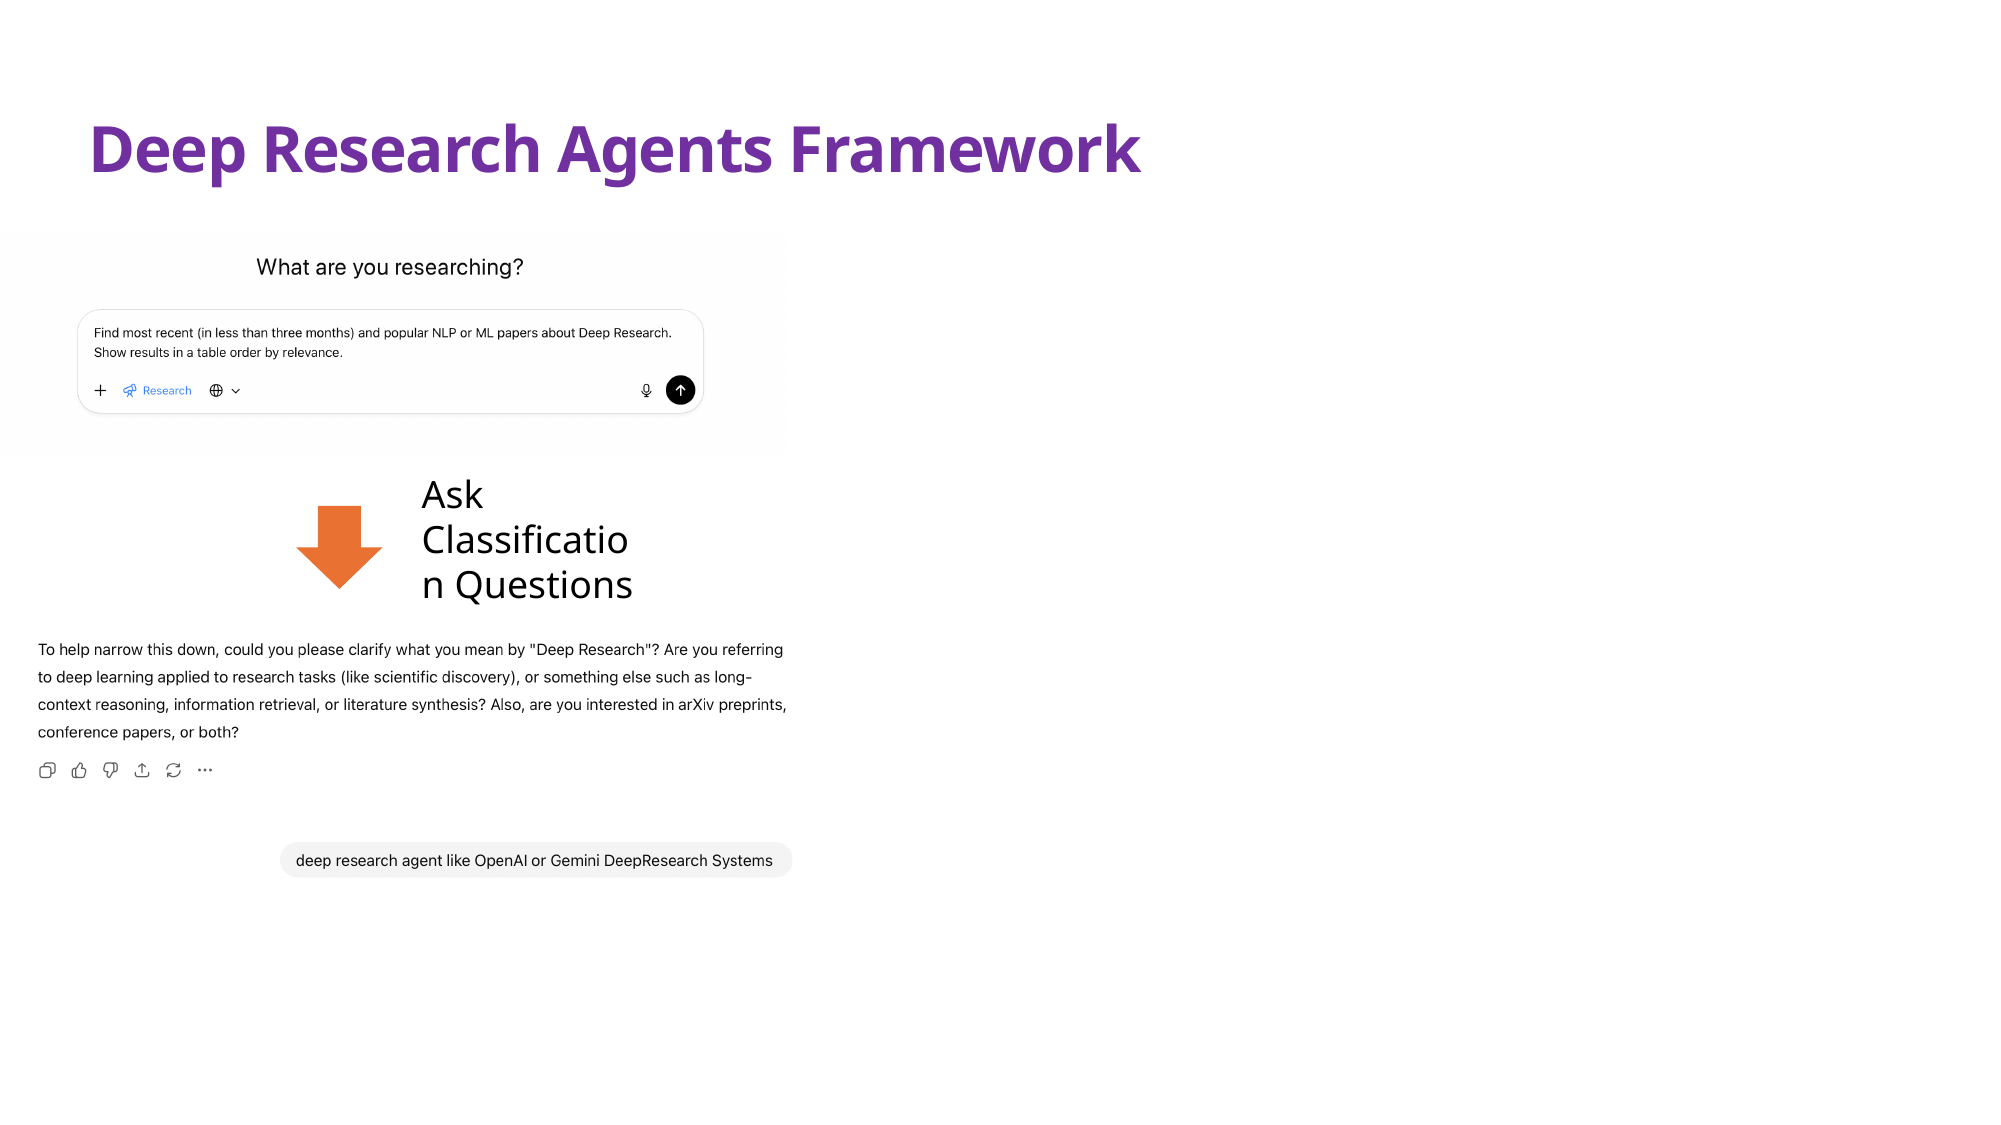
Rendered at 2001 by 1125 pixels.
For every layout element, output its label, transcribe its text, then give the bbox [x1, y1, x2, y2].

picture [9, 624, 820, 906]
text_box Deep Research Agents Framework [68, 97, 1911, 230]
text_box [296, 505, 383, 589]
text_box Ask Classification Questions [406, 463, 665, 614]
picture [0, 228, 788, 459]
